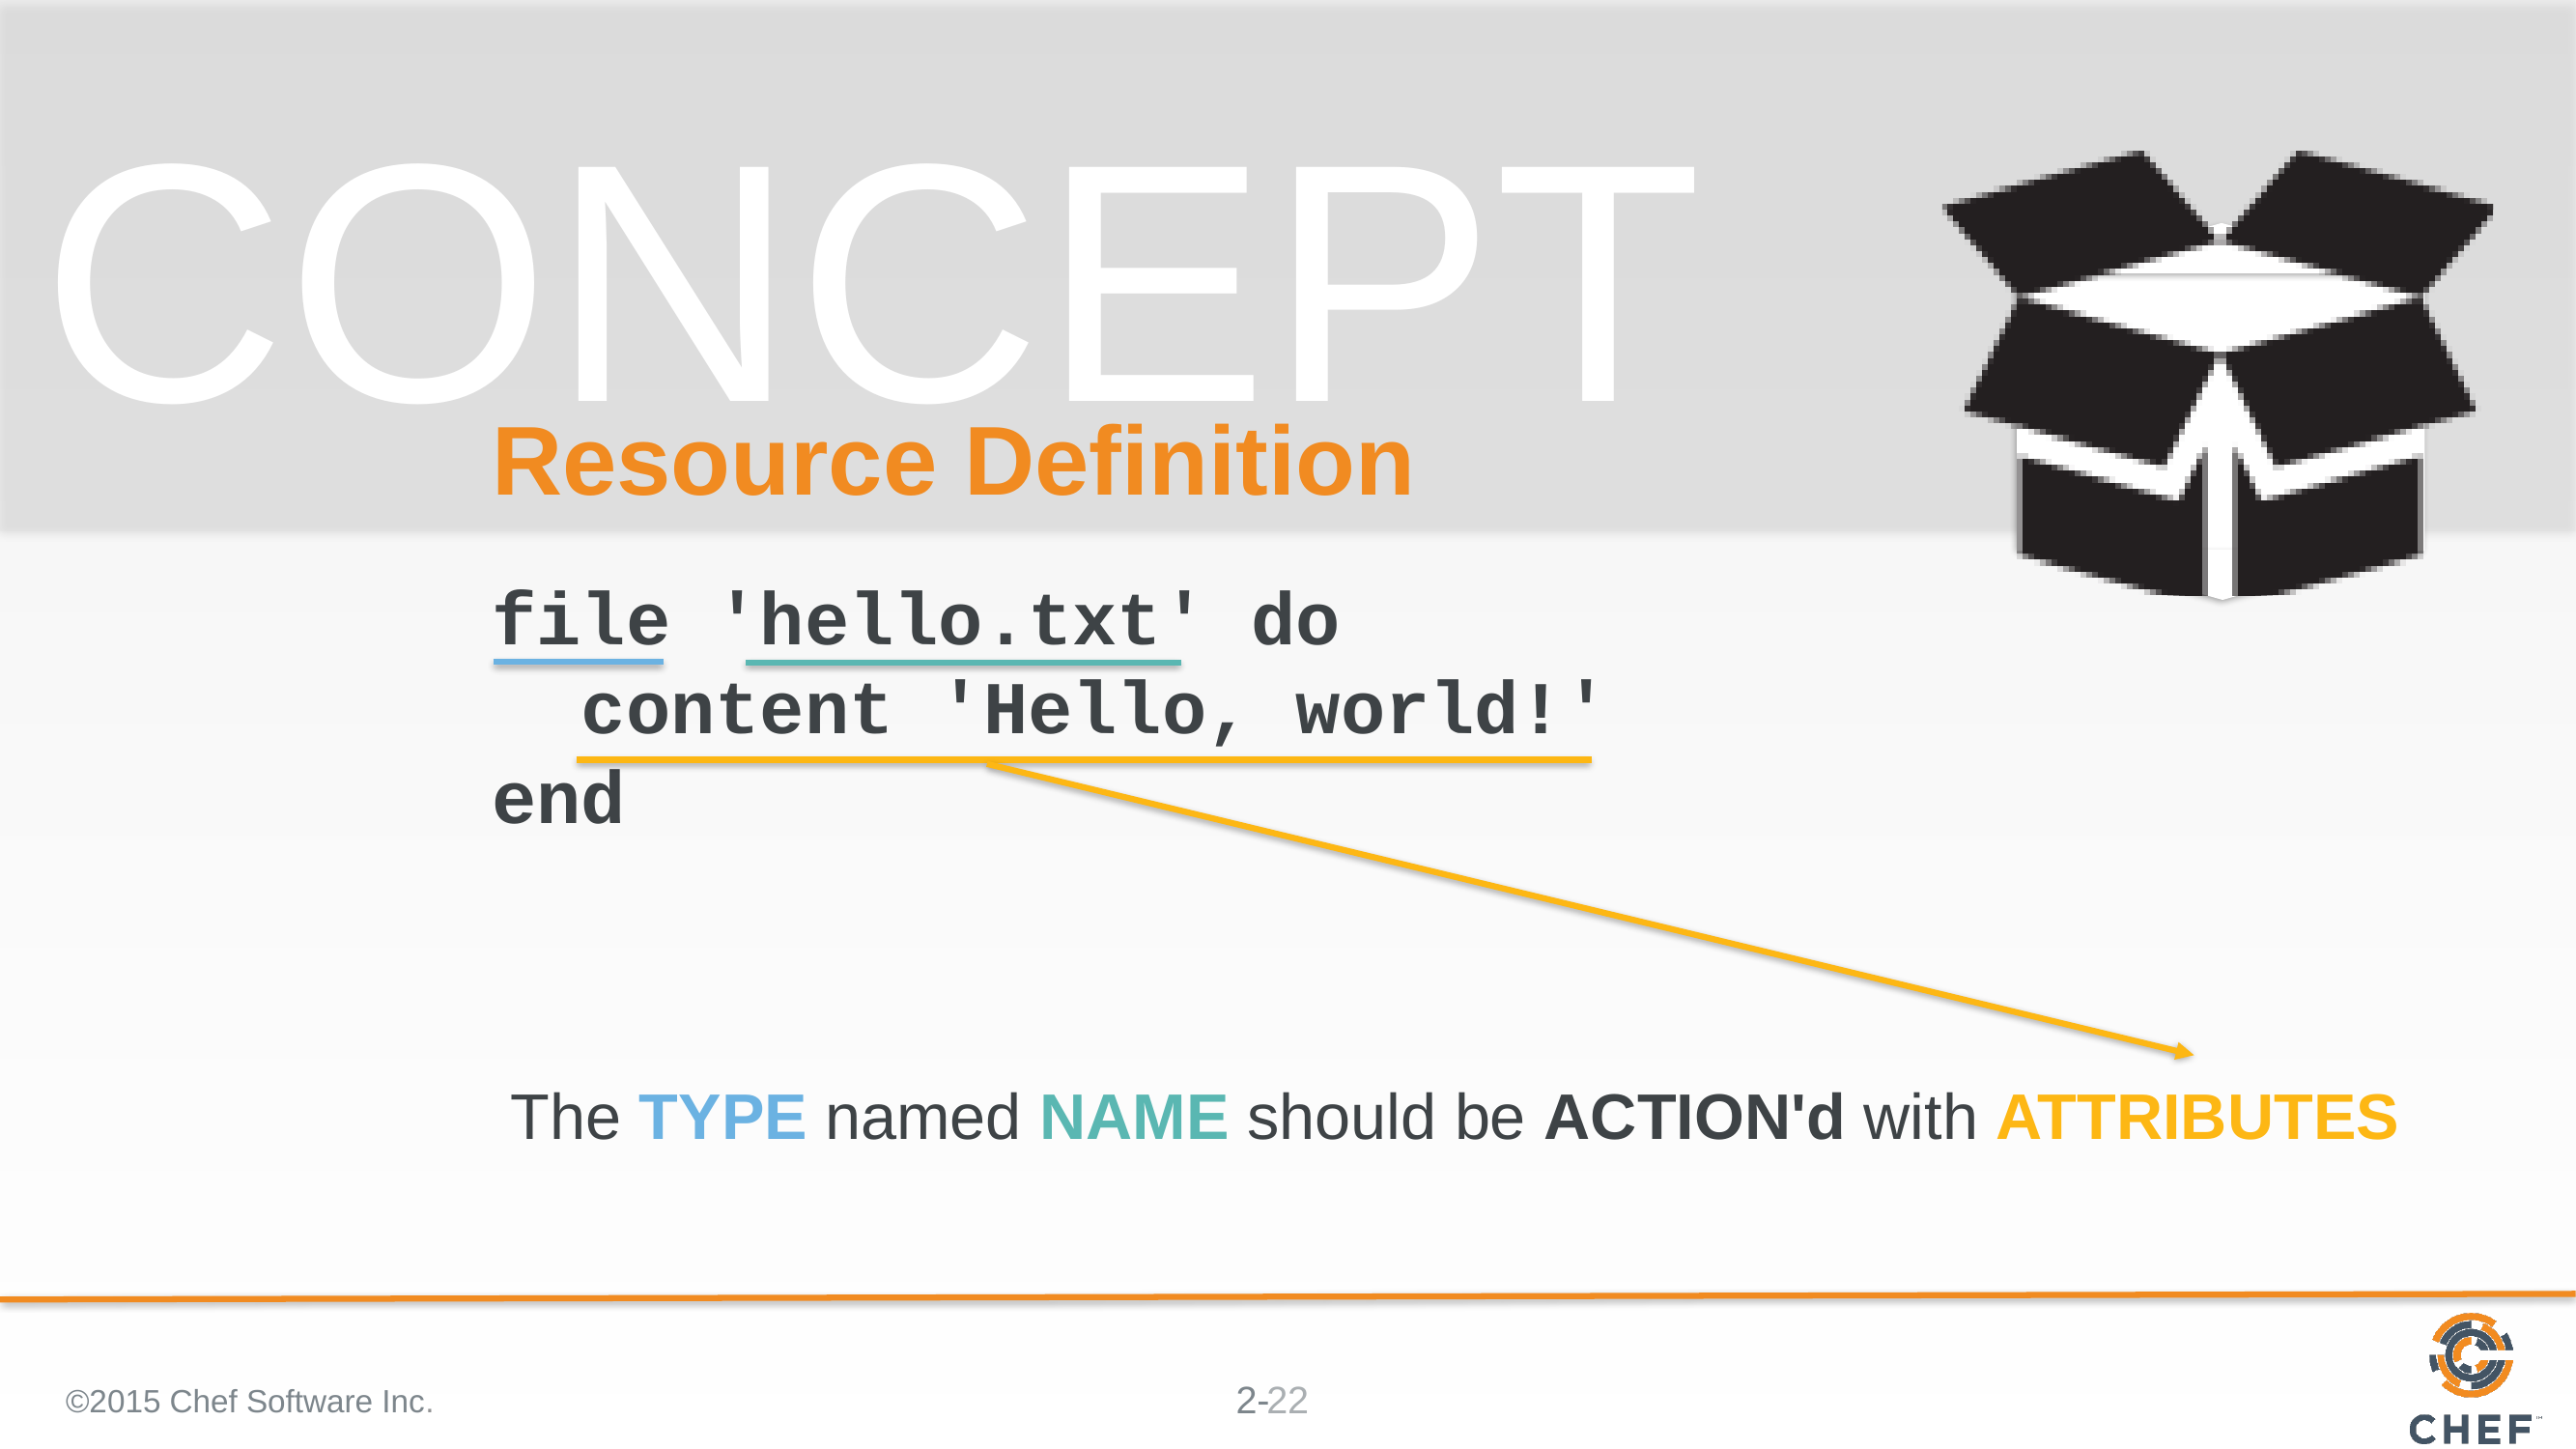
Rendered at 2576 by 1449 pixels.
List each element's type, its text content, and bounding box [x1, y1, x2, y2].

subtitle file 'hello.txt' do content 'Hello, world!' end [477, 555, 2217, 1087]
footer ©2015 Chef Software Inc. [51, 1359, 952, 1440]
picture [2399, 1297, 2550, 1449]
text_box The TYPE named NAME should be ACTION'd with ATTRIBUTES [491, 1055, 2025, 1249]
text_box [986, 763, 2194, 1056]
slide_number 22 [998, 1359, 1578, 1437]
title Resource Definition [477, 395, 2217, 531]
text_box [536, 1249, 730, 1355]
